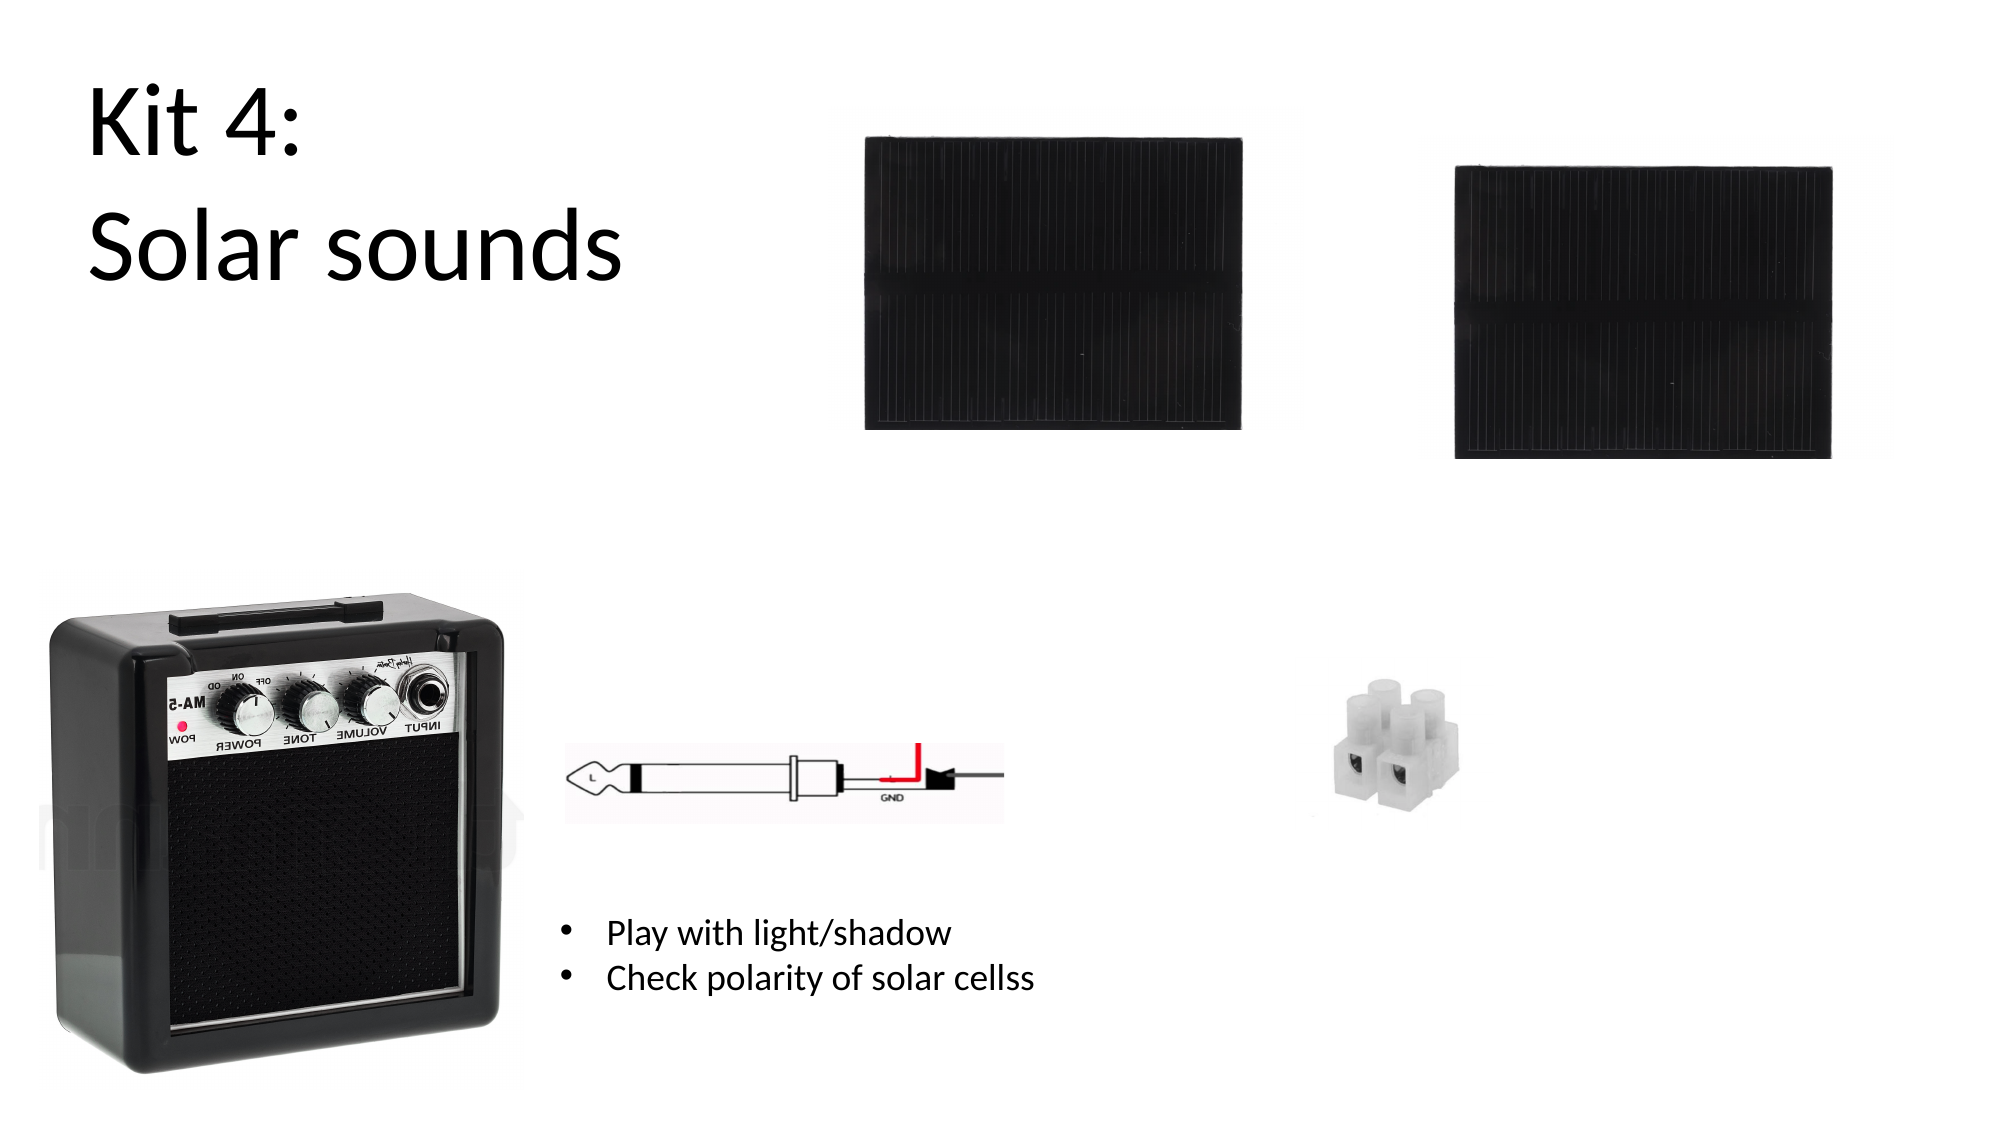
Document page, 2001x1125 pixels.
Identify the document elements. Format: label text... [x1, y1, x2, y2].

picture [564, 743, 1005, 824]
picture [1295, 724, 1494, 830]
picture [39, 569, 524, 1091]
text_box Play with light/shadow Check polarity of solar cellss [544, 900, 1548, 1005]
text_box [996, 396, 1621, 724]
picture [828, 106, 1304, 430]
picture [1418, 135, 1894, 459]
text_box Kit 4: Solar sounds [73, 43, 1047, 309]
